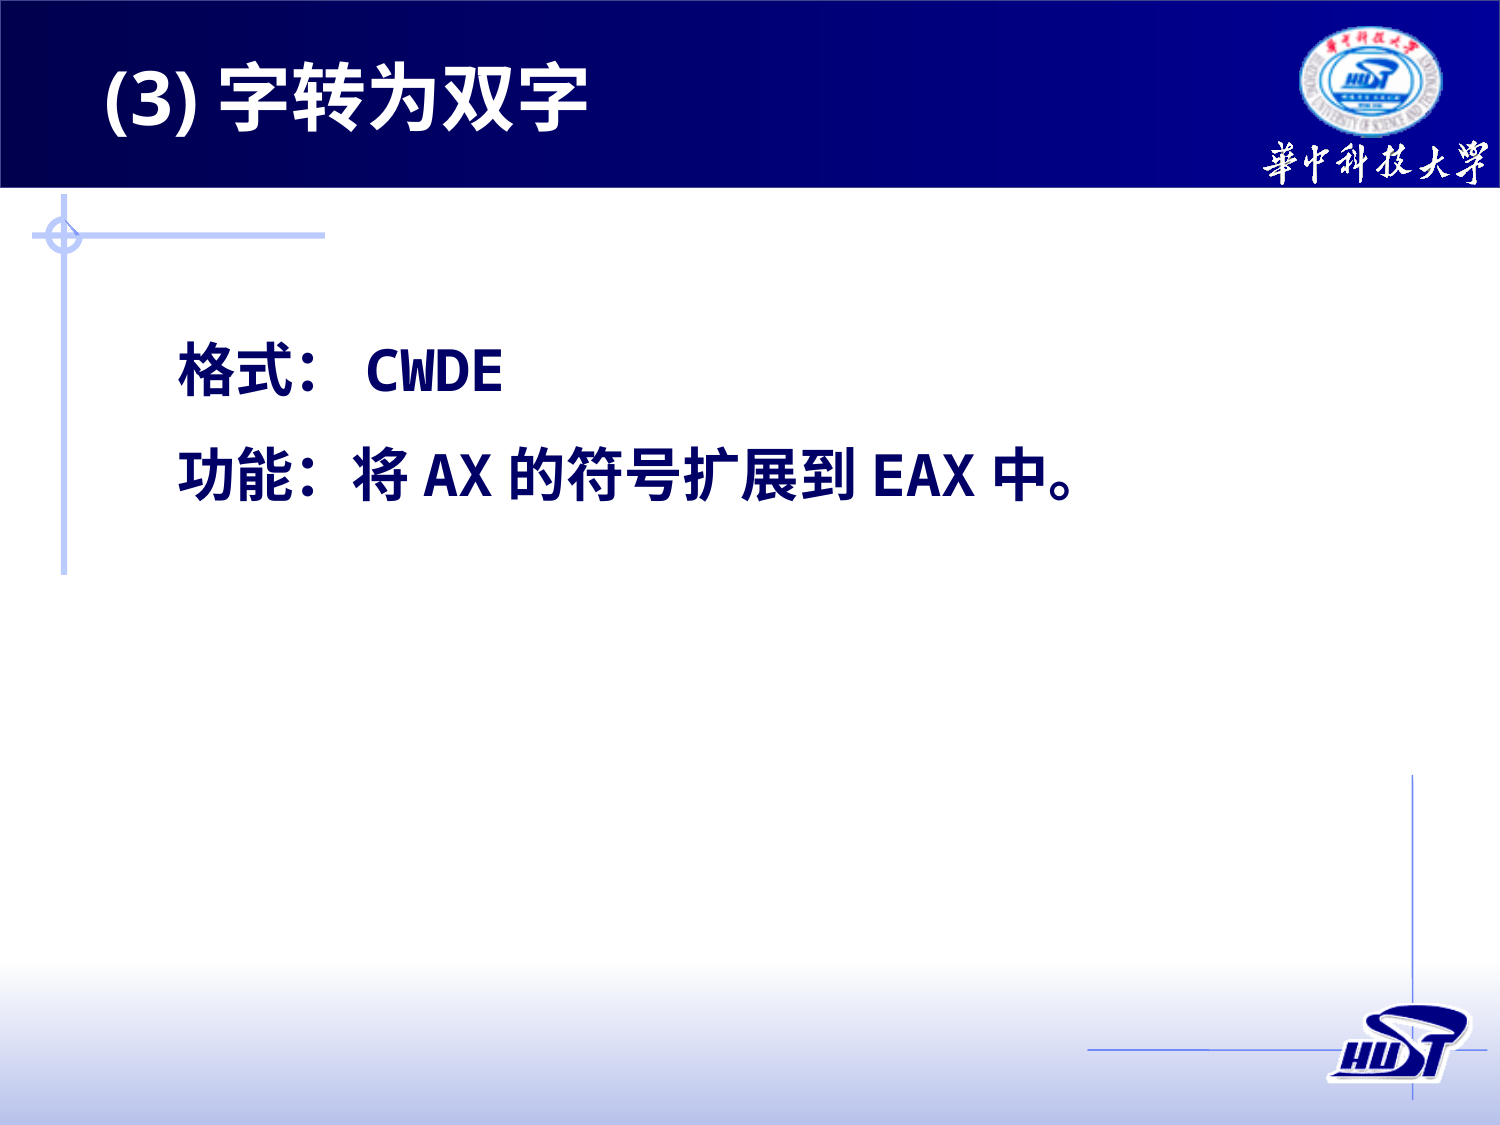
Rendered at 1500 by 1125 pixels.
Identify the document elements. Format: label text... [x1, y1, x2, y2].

text_box 格式：CWDE 功能：将AX的符号扩展到EAX中。 [100, 290, 1374, 1021]
picture [1262, 140, 1488, 185]
text_box (3)字转为双字 [89, 42, 1308, 148]
picture [1299, 26, 1443, 138]
